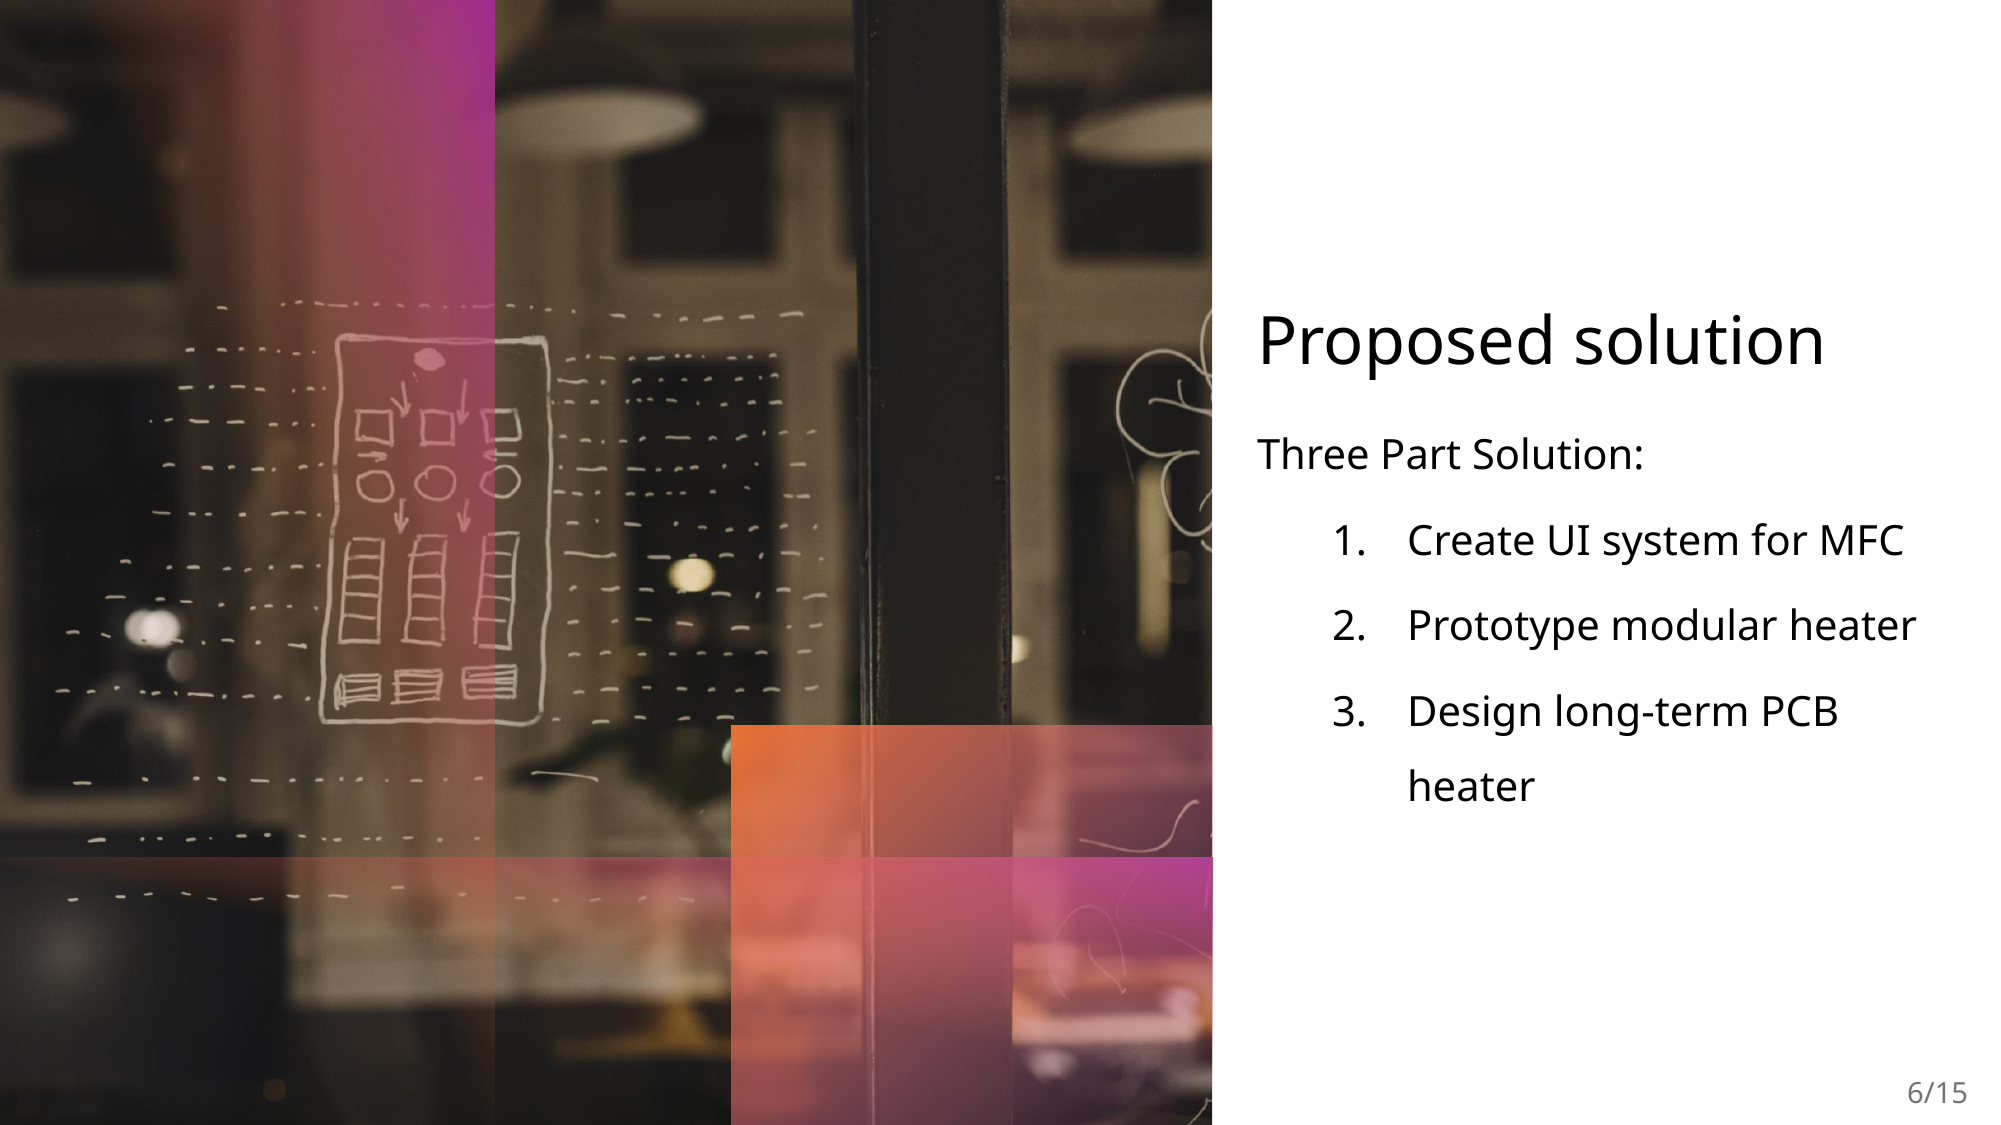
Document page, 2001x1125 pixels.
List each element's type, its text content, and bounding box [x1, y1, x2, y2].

picture [0, 0, 1213, 1125]
list Three Part Solution: Create UI system for MFC Prototype modular heater Design long-term PCB heater [1242, 425, 1962, 992]
title Proposed solution [1242, 121, 1879, 387]
